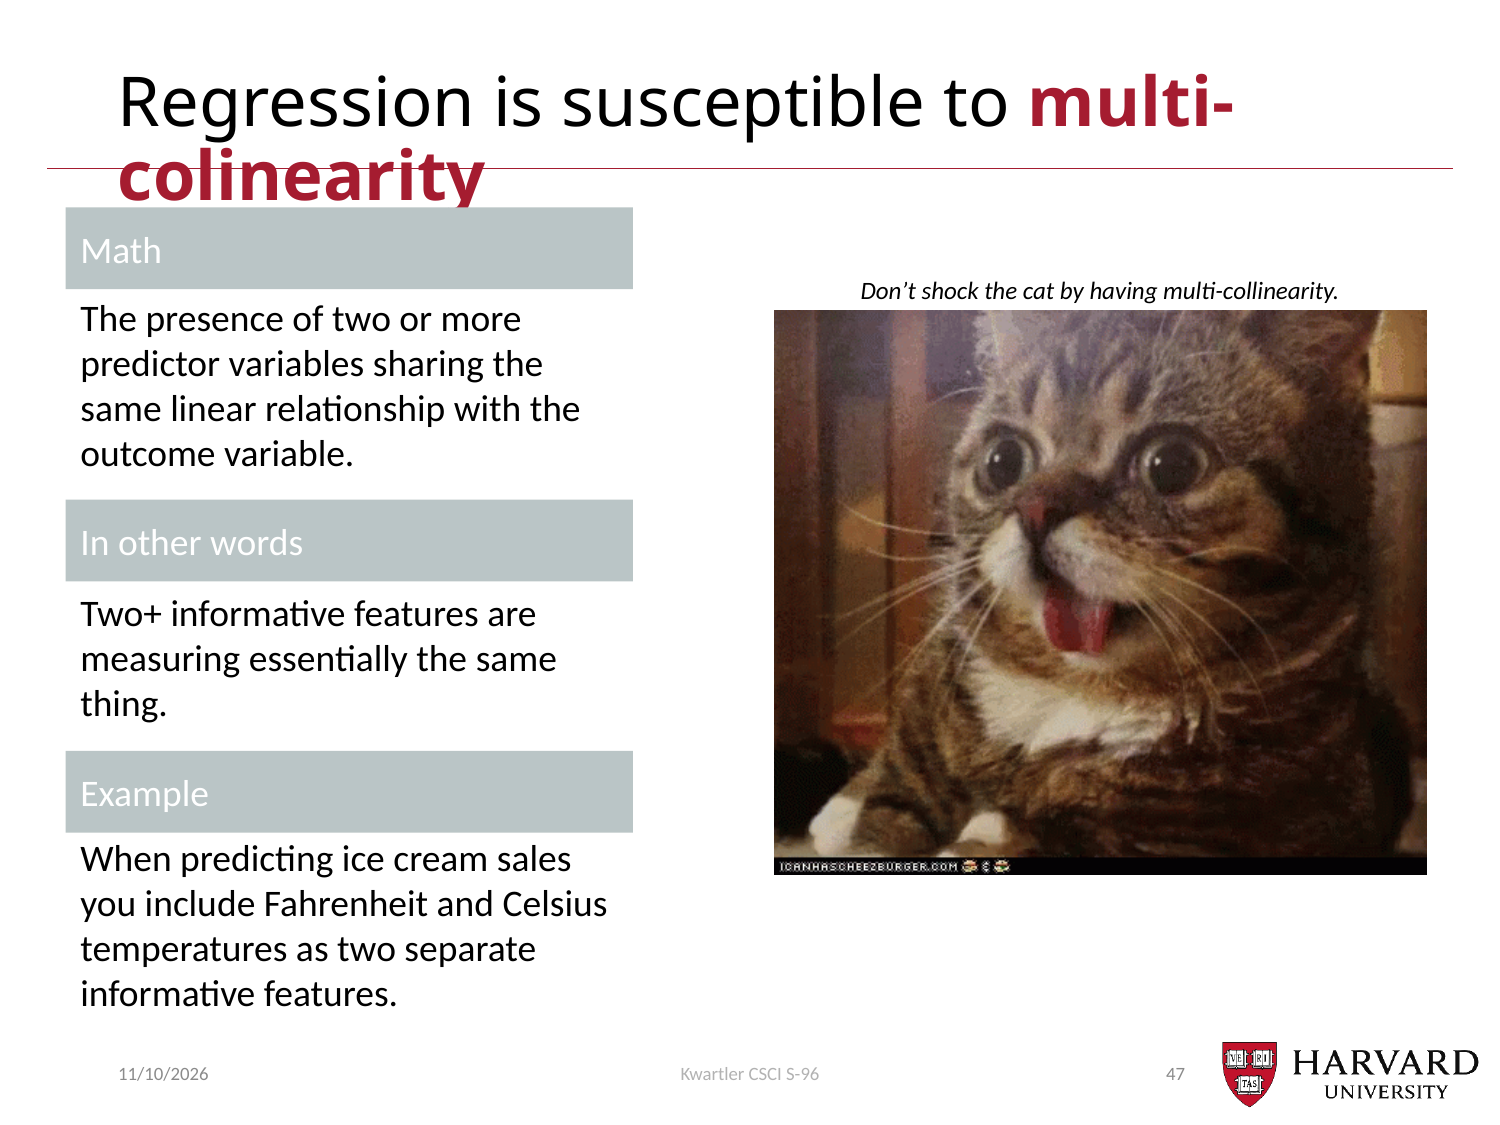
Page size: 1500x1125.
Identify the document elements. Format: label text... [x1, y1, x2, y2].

title Regression is susceptible to multi-colinearity [103, 59, 1397, 157]
picture [1200, 1024, 1500, 1125]
text_box Example [65, 750, 634, 834]
picture [774, 310, 1427, 875]
footer Kwartler CSCI S-96 [496, 1042, 1004, 1103]
text_box In other words [65, 499, 634, 582]
text_box When predicting ice cream sales you include Fahrenheit and Celsius temperatures as two separate informative features. [65, 826, 633, 1022]
text_box Don’t shock the cat by having multi-collinearity. [845, 267, 1356, 310]
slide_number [103, 1042, 441, 1103]
text_box Math [65, 206, 634, 290]
text_box The presence of two or more predictor variables sharing the same linear relationship with the outcome variable. [65, 286, 633, 482]
text_box Two+ informative features are measuring essentially the same thing. [65, 581, 633, 731]
slide_number 47 [1059, 1042, 1200, 1103]
